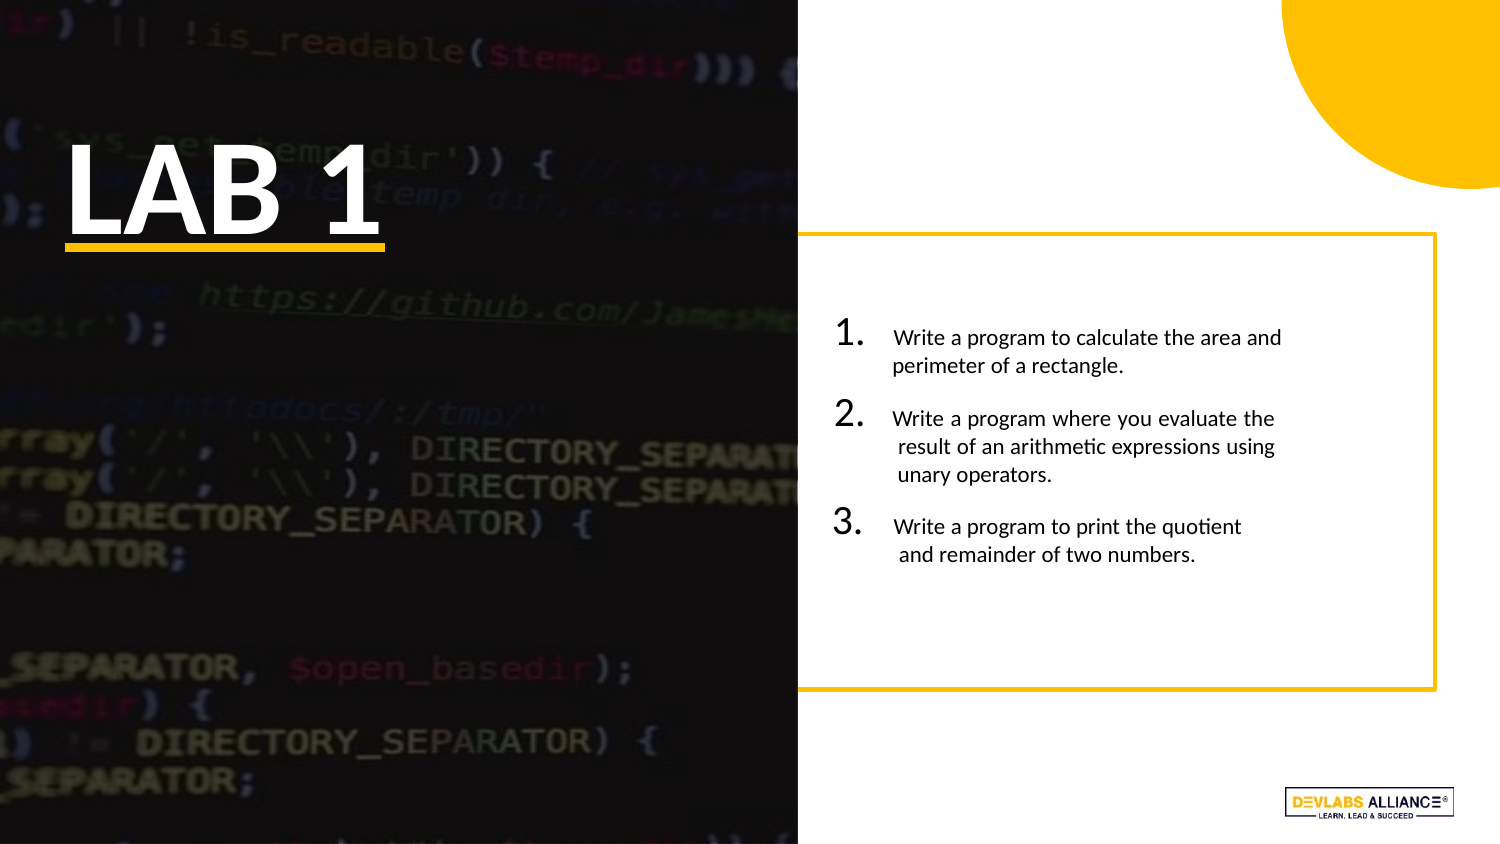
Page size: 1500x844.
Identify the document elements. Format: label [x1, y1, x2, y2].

text_box [0, 0, 1500, 844]
picture [1285, 787, 1454, 819]
